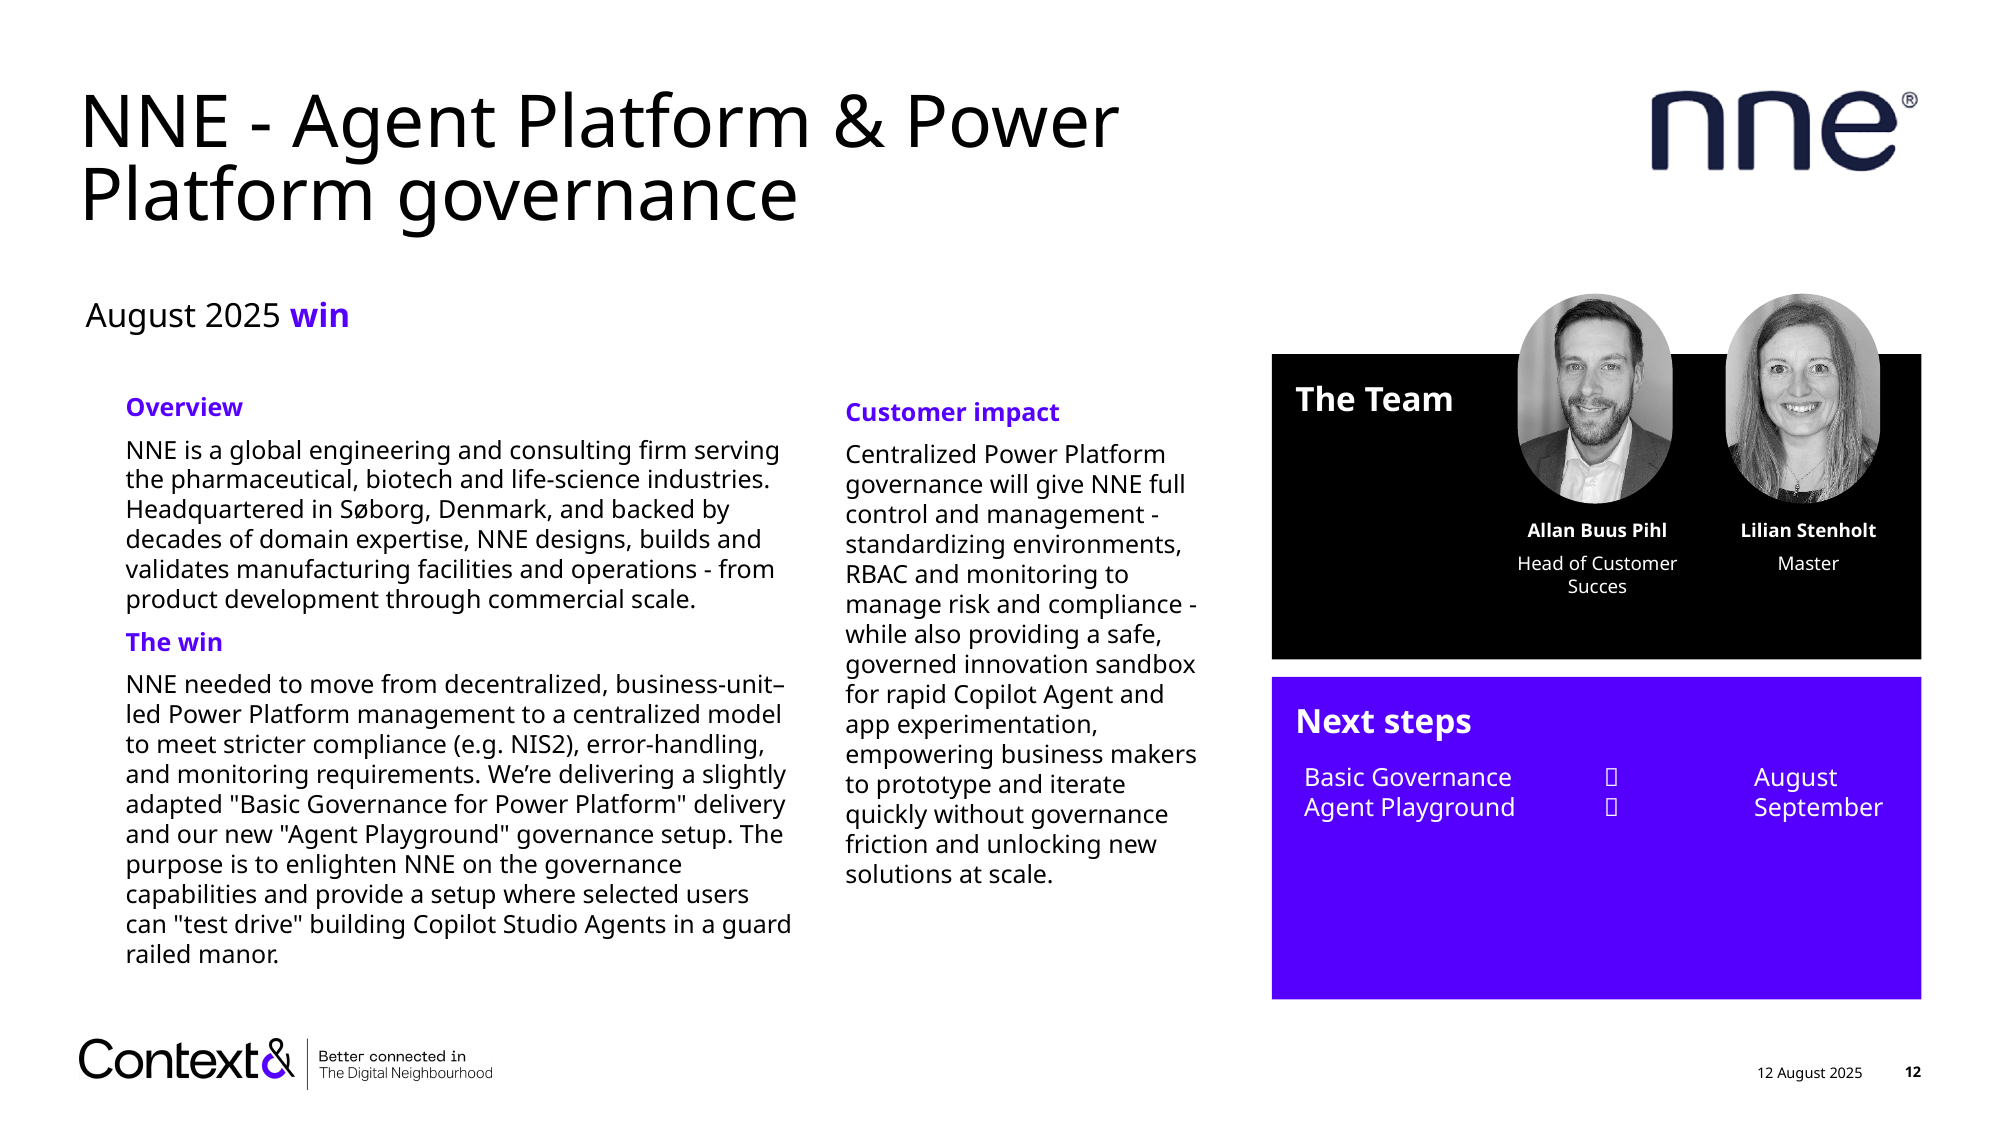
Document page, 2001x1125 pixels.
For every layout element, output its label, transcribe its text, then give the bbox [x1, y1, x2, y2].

picture [79, 1038, 492, 1090]
list August 2025 win [79, 293, 574, 340]
list Overview NNE is a global engineering and consulting firm serving the pharmaceutical, biotech and life-science industries. Headquartered in Søborg, Denmark, and backed by decades of domain expertise, NNE designs, builds and validates manufacturing facilities and operations - from product development through commercial scale. The win NNE needed to move from decentralized, business-unit–led Power Platform management to a centralized model to meet stricter compliance (e.g. NIS2), error-handling, and monitoring requirements. We’re delivering a slightly adapted "Basic Governance for Power Platform" delivery and our new "Agent Playground" governance setup. The purpose is to enlighten NNE on the governance capabilities and provide a setup where selected users can "test drive" building Copilot Studio Agents in a guard railed manor. [119, 391, 797, 987]
list Head of Customer Succes [1490, 552, 1699, 585]
list Customer impact Centralized Power Platform governance will give NNE full control and management - standardizing environments, RBAC and monitoring to manage risk and compliance - while also providing a safe, governed innovation sandbox for rapid Copilot Agent and app experimentation, empowering business makers to prototype and iterate quickly without governance friction and unlocking new solutions at scale. [821, 372, 1239, 985]
picture [1517, 293, 1674, 505]
list Master [1701, 552, 1910, 585]
picture [1627, 74, 1922, 212]
slide_number 12 [1862, 1056, 1922, 1090]
list Allan Buus Pihl [1490, 518, 1699, 551]
list Next steps [1271, 676, 1922, 1000]
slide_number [1682, 1056, 1862, 1090]
title NNE - Agent Platform & Power Platform governance [79, 88, 1376, 245]
picture [1724, 293, 1881, 505]
list Basic Governance  August Agent Playground  September [1304, 761, 1900, 982]
list The Team [1271, 354, 1922, 660]
list Lilian Stenholt [1701, 518, 1910, 551]
